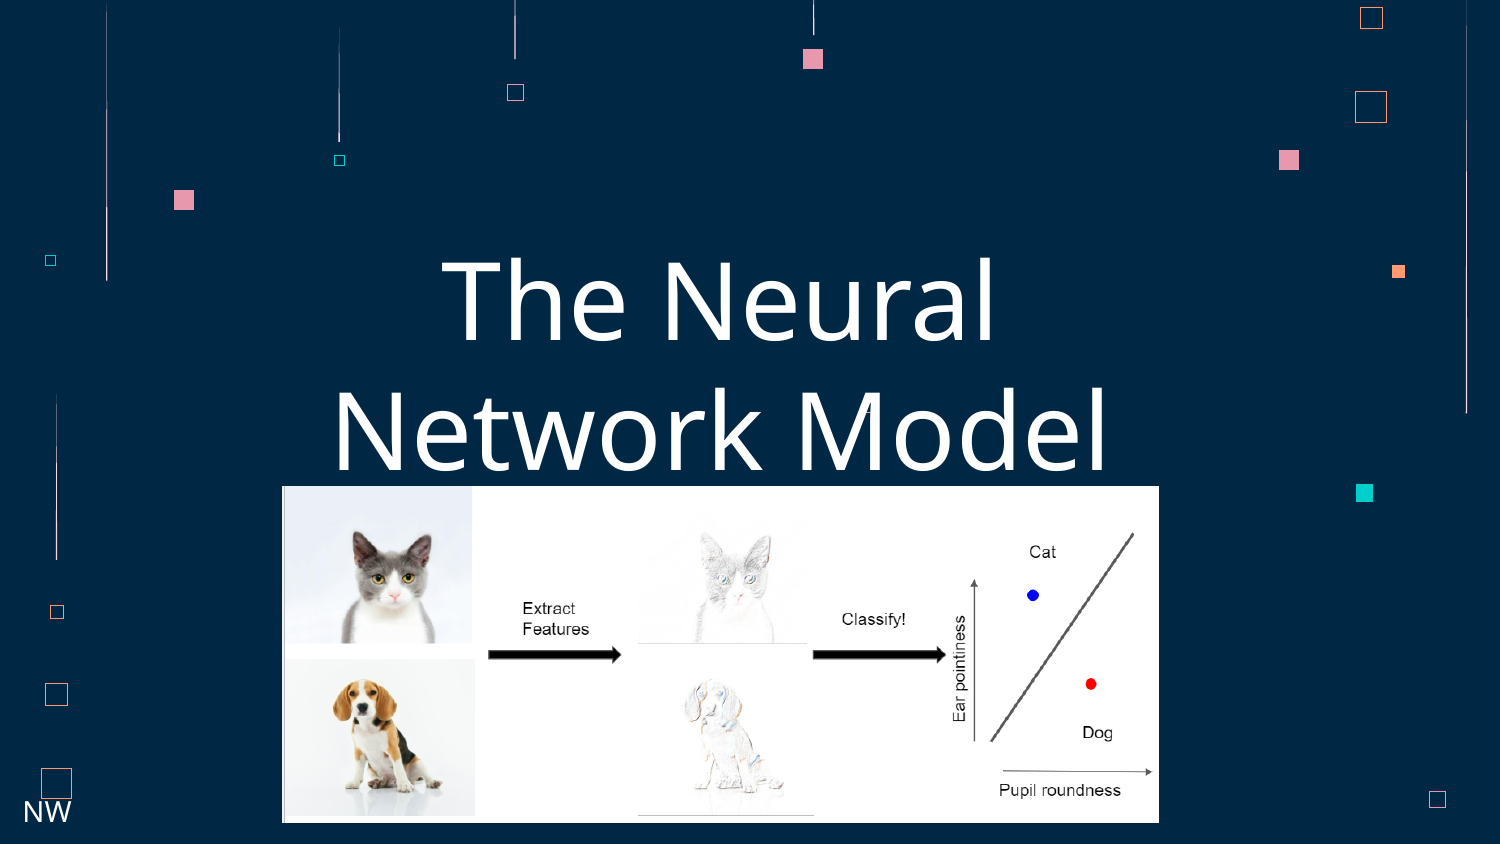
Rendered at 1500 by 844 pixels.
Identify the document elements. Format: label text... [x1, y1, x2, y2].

text_box NW [7, 778, 94, 843]
picture [282, 486, 1159, 824]
title The Neural Network Model [227, 170, 1215, 508]
